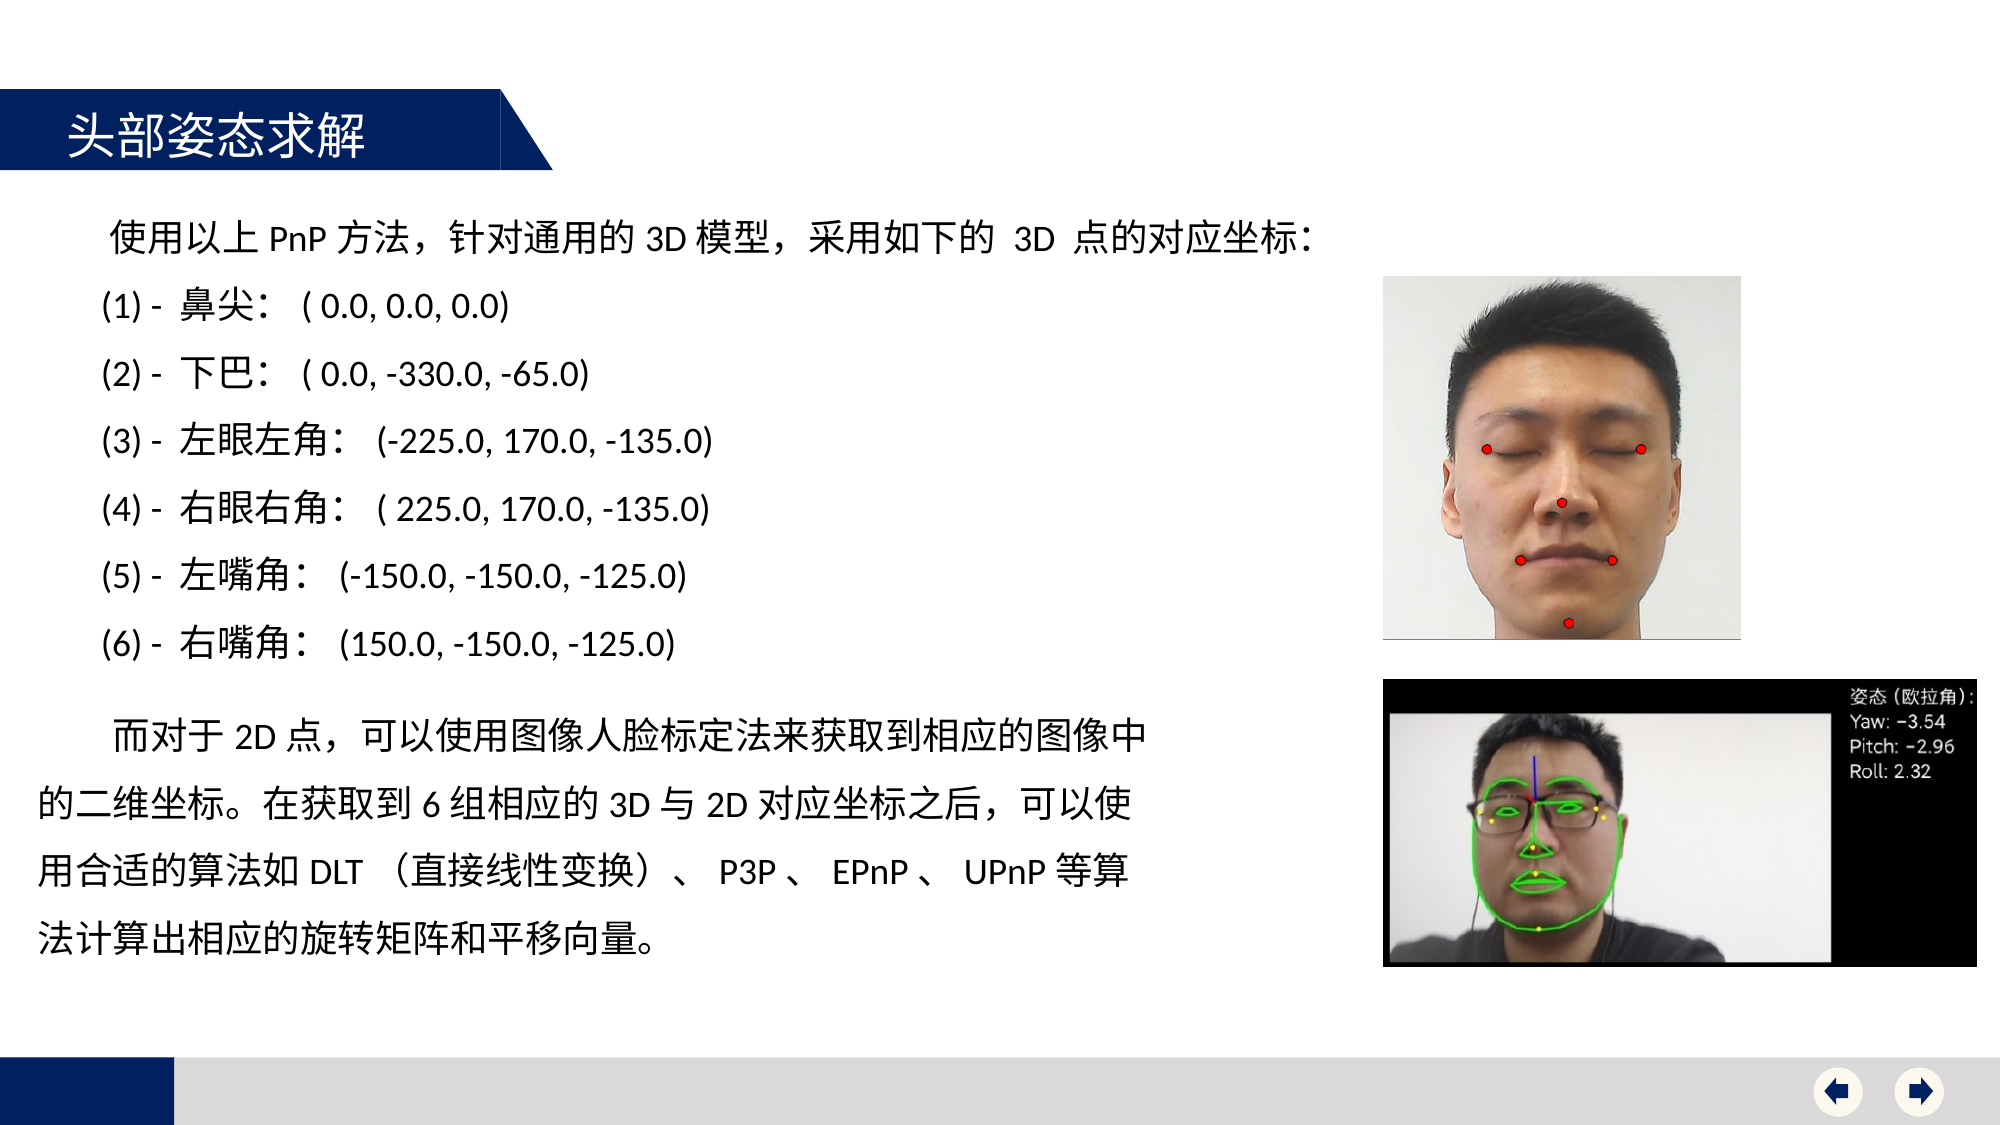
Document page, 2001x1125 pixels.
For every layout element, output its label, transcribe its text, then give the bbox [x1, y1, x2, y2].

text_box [0, 89, 553, 173]
text_box 使用以上PnP方法，针对通用的3D模型，采用如下的 3D 点的对应坐标： (1) - 鼻尖：( 0.0, 0.0, 0.0) (2) - 下巴：( 0.0, -330.0, -65.0) (3) - 左眼左角：(-225.0, 170.0, -135.0) (4) - 右眼右角：( 225.0, 170.0, -135.0) (5) - 左嘴角：(-150.0, -150.0, -125.0) (6) - 右嘴角：(150.0, -150.0, -125.0) [52, 183, 1486, 672]
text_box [1894, 1067, 1944, 1117]
picture [1383, 272, 1741, 643]
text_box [1813, 1067, 1863, 1117]
picture [1383, 679, 1977, 967]
text_box 而对于2D点，可以使用图像人脸标定法来获取到相应的图像中的二维坐标。在获取到6组相应的3D与2D对应坐标之后，可以使用合适的算法如DLT（直接线性变换）、P3P、EPnP、UPnP等算法计算出相应的旋转矩阵和平移向量。 [23, 682, 1175, 967]
